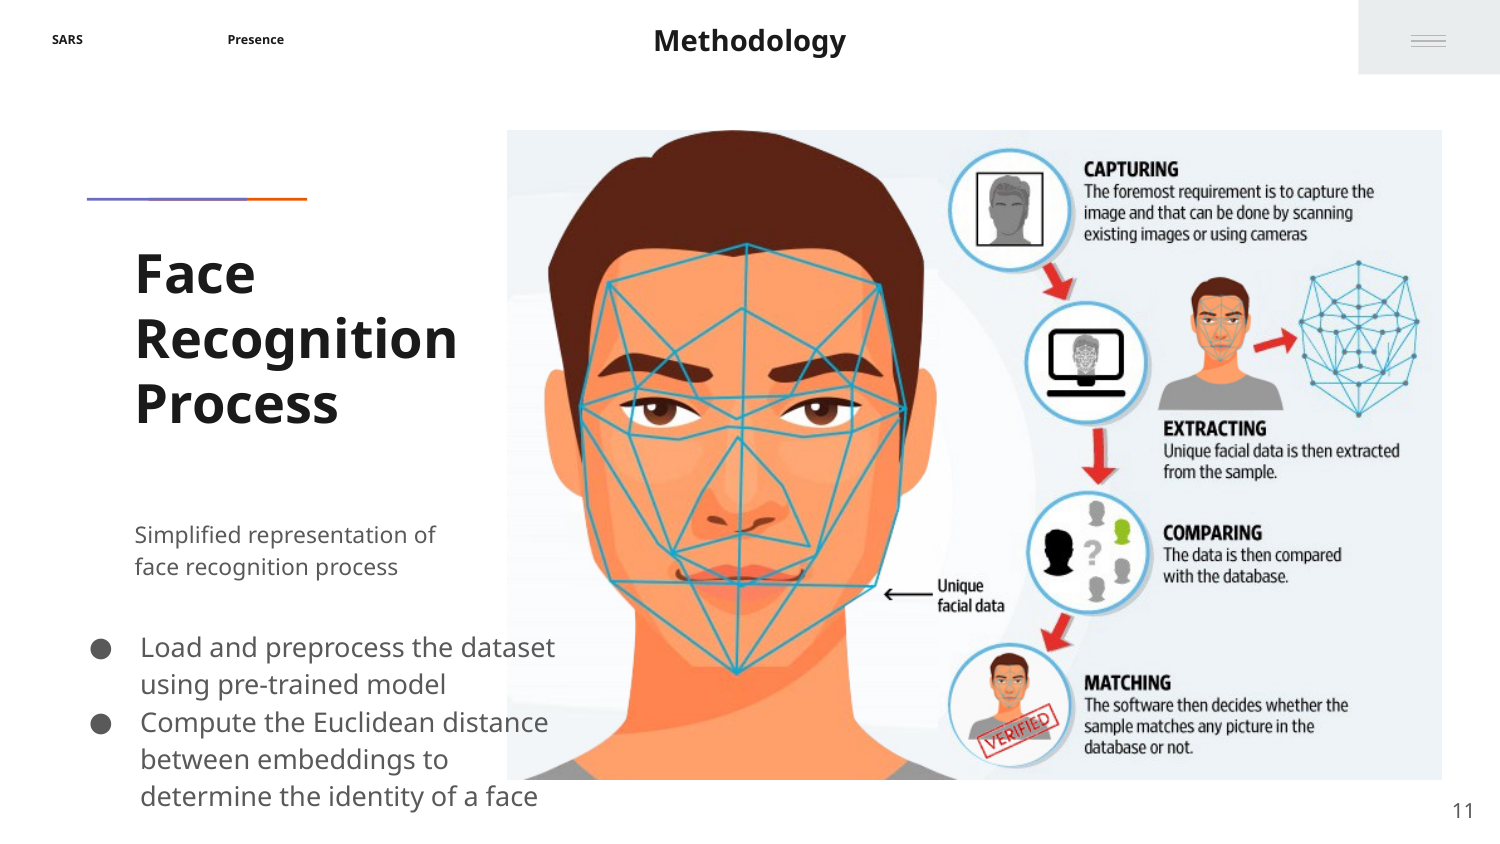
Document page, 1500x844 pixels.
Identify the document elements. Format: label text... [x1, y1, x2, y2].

title Methodology [0, 0, 1500, 80]
slide_number ‹#› [1400, 779, 1491, 844]
list Load and preprocess the dataset using pre-trained model Compute the Euclidean distance between embeddings to determine the identity of a face [50, 610, 592, 844]
list Simplified representation of face recognition process [119, 502, 498, 610]
picture [507, 130, 1442, 780]
title Face Recognition Process [119, 224, 498, 450]
